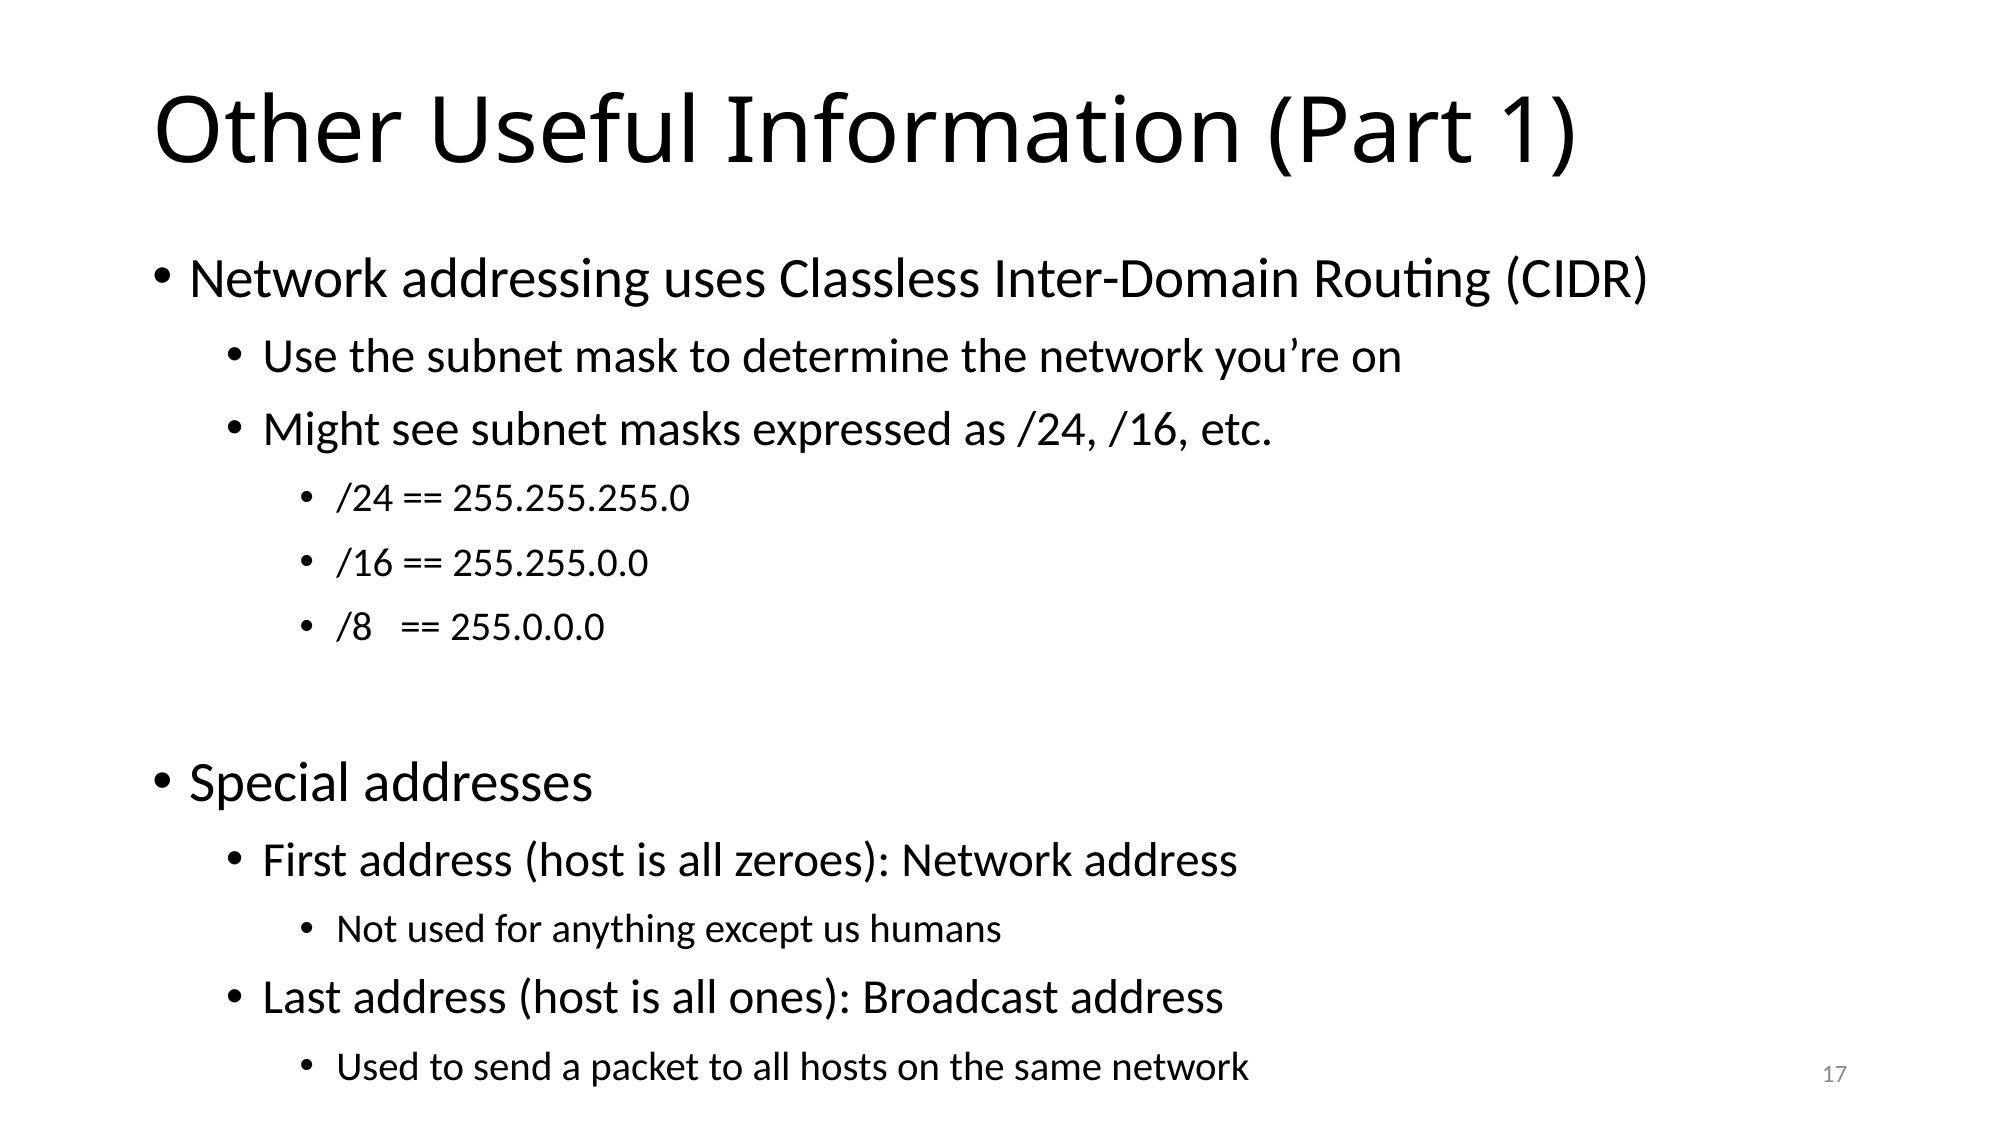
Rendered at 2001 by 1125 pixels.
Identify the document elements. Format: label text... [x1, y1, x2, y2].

slide_number 17 [1412, 1042, 1863, 1103]
title Other Useful Information (Part 1) [137, 59, 1863, 206]
list Network addressing uses Classless Inter-Domain Routing (CIDR) Use the subnet mask to determine the network you’re on Might see subnet masks expressed as /24, /16, etc. /24 == 255.255.255.0 /16 == 255.255.0.0 /8 == 255.0.0.0 Special addresses First address (host is all zeroes): Network address Not used for anything except us humans Last address (host is all ones): Broadcast address Used to send a packet to all hosts on the same network [137, 240, 1863, 1103]
